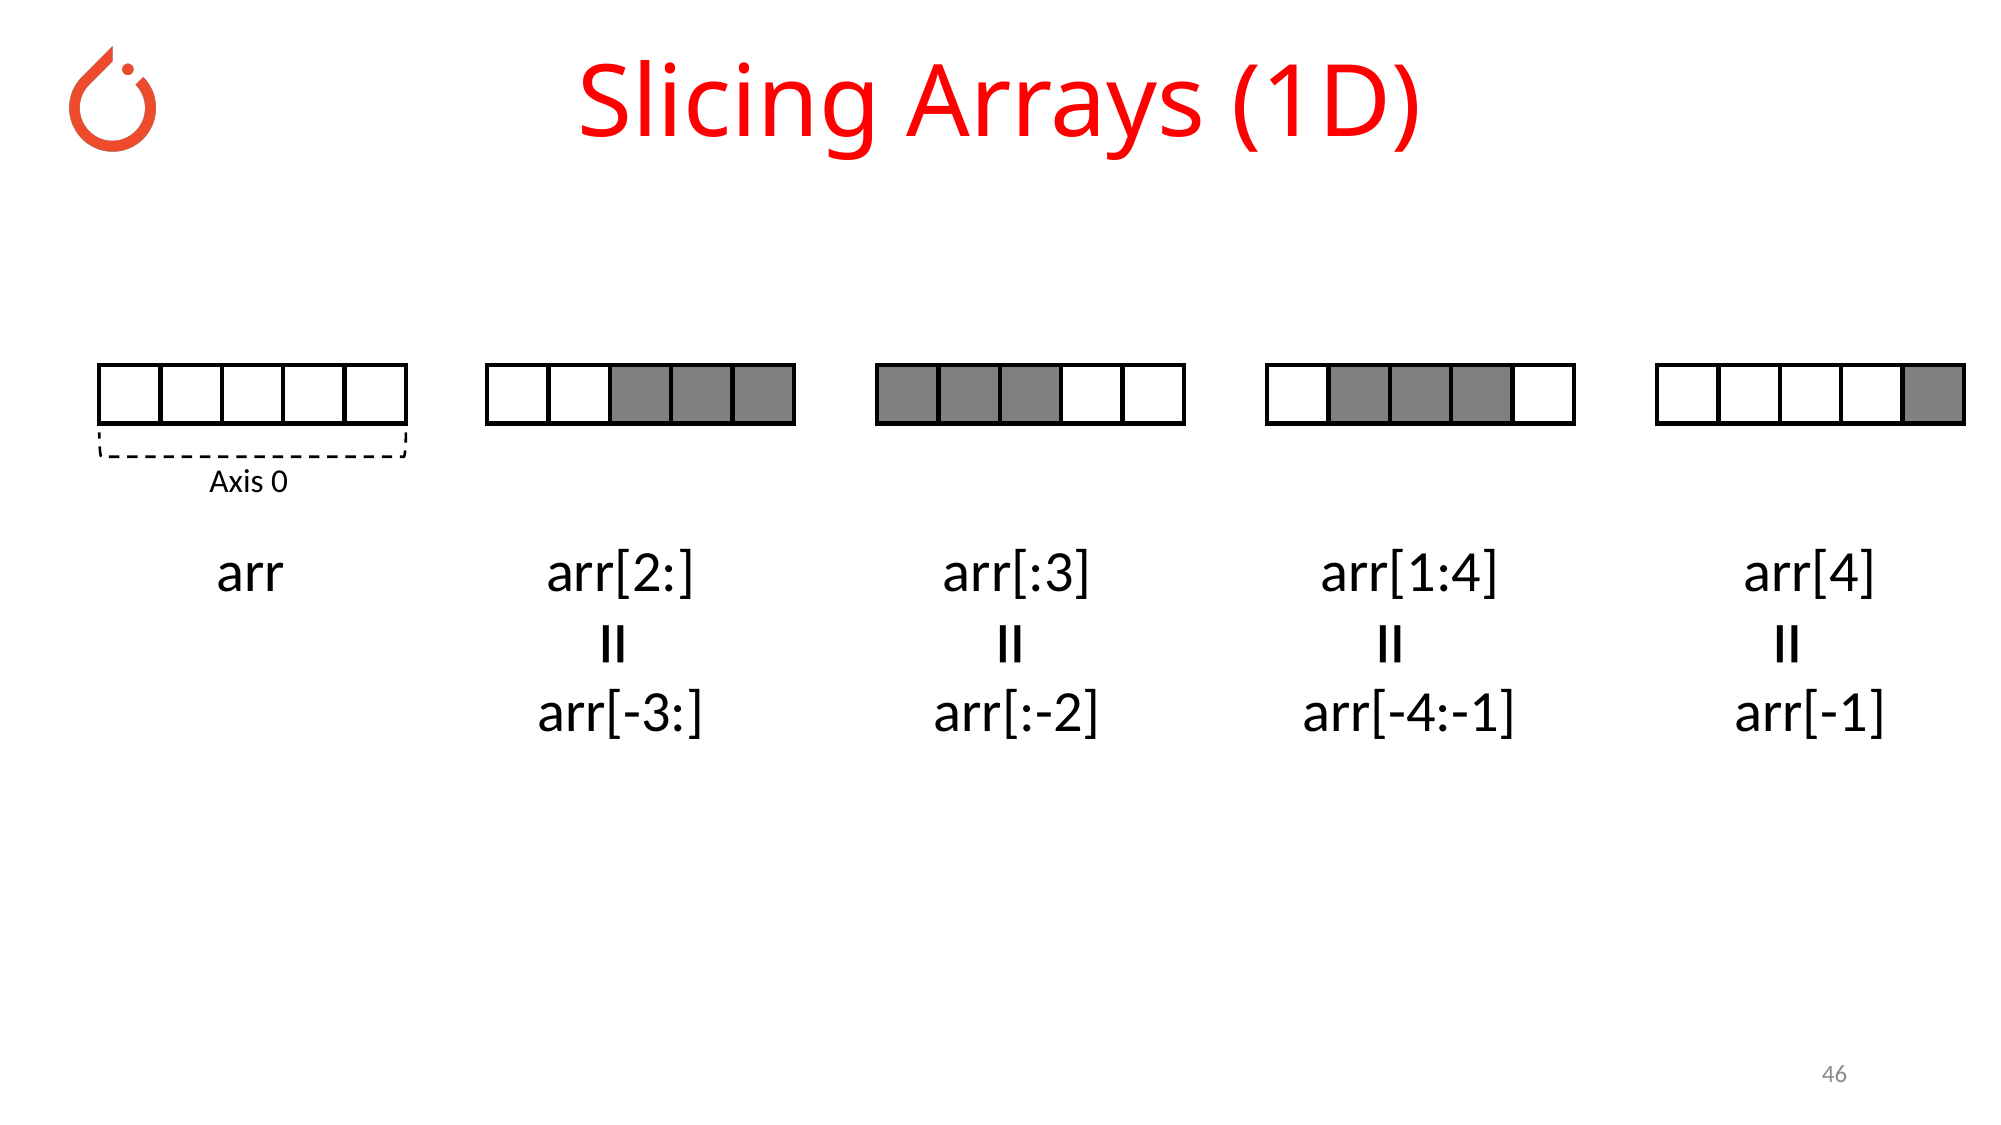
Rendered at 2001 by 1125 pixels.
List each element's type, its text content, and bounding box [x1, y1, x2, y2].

text_box arr[1:4] arr[-4:-1] [1283, 526, 1536, 751]
text_box Slicing Arrays (1D) [14, 7, 1985, 166]
text_box = [1732, 606, 1858, 686]
text_box [282, 364, 343, 424]
text_box [876, 364, 937, 424]
text_box [1656, 364, 1717, 424]
text_box = [559, 606, 684, 686]
text_box [1511, 364, 1575, 424]
text_box [1266, 364, 1327, 424]
text_box arr[2:] arr[-3:] [515, 526, 726, 751]
text_box [1327, 364, 1389, 424]
text_box [1717, 364, 1779, 424]
text_box arr[4] arr[-1] [1705, 526, 1916, 751]
text_box [221, 364, 282, 424]
text_box [98, 364, 160, 424]
text_box [1901, 364, 1965, 424]
text_box [670, 364, 731, 424]
text_box [486, 364, 547, 424]
text_box [1060, 364, 1121, 424]
picture [69, 46, 156, 152]
text_box [1779, 364, 1840, 424]
text_box [937, 364, 999, 424]
text_box [98, 432, 407, 458]
text_box [1121, 364, 1185, 424]
text_box = [955, 606, 1081, 686]
text_box [731, 364, 795, 424]
text_box [343, 364, 407, 424]
text_box [1450, 364, 1511, 424]
text_box = [1336, 606, 1461, 686]
text_box arr[:3] arr[:-2] [912, 526, 1123, 751]
text_box [609, 364, 670, 424]
slide_number 46 [1412, 1042, 1863, 1103]
text_box [547, 364, 609, 424]
text_box [1840, 364, 1901, 424]
text_box Axis 0 [180, 457, 325, 506]
text_box [999, 364, 1060, 424]
text_box arr [178, 526, 324, 611]
text_box [1389, 364, 1450, 424]
text_box [160, 364, 221, 424]
